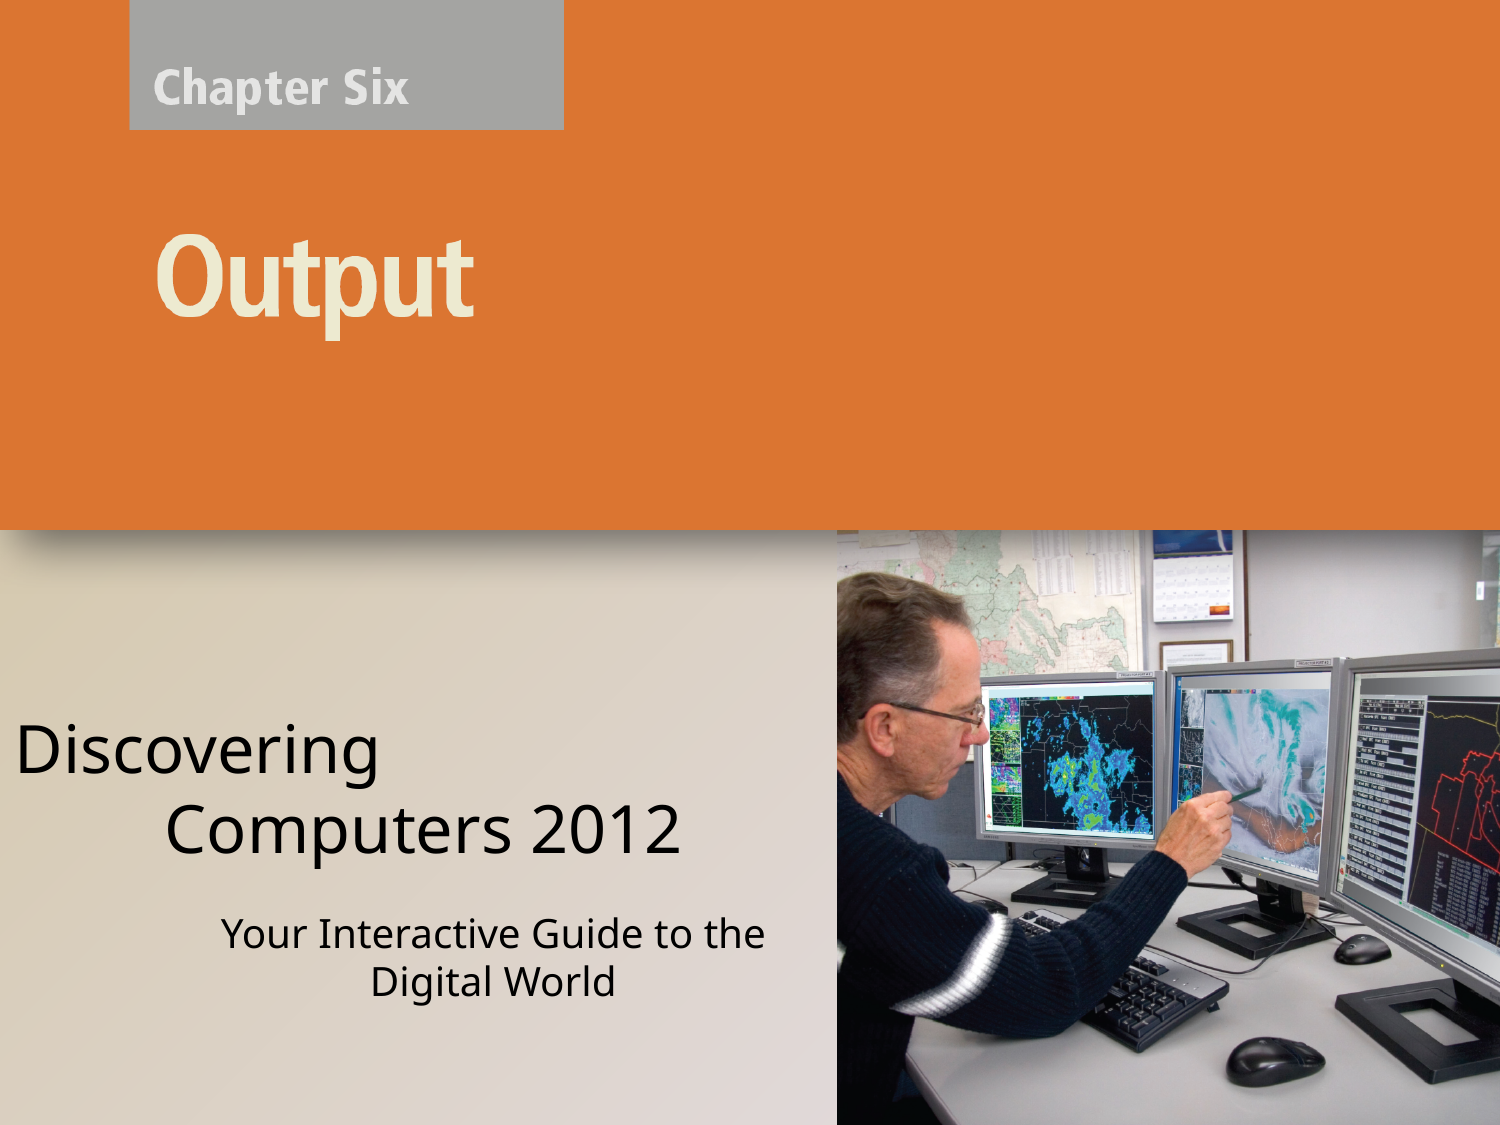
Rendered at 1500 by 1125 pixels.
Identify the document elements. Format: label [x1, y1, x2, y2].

picture [837, 539, 1500, 1125]
picture [0, 0, 1500, 530]
